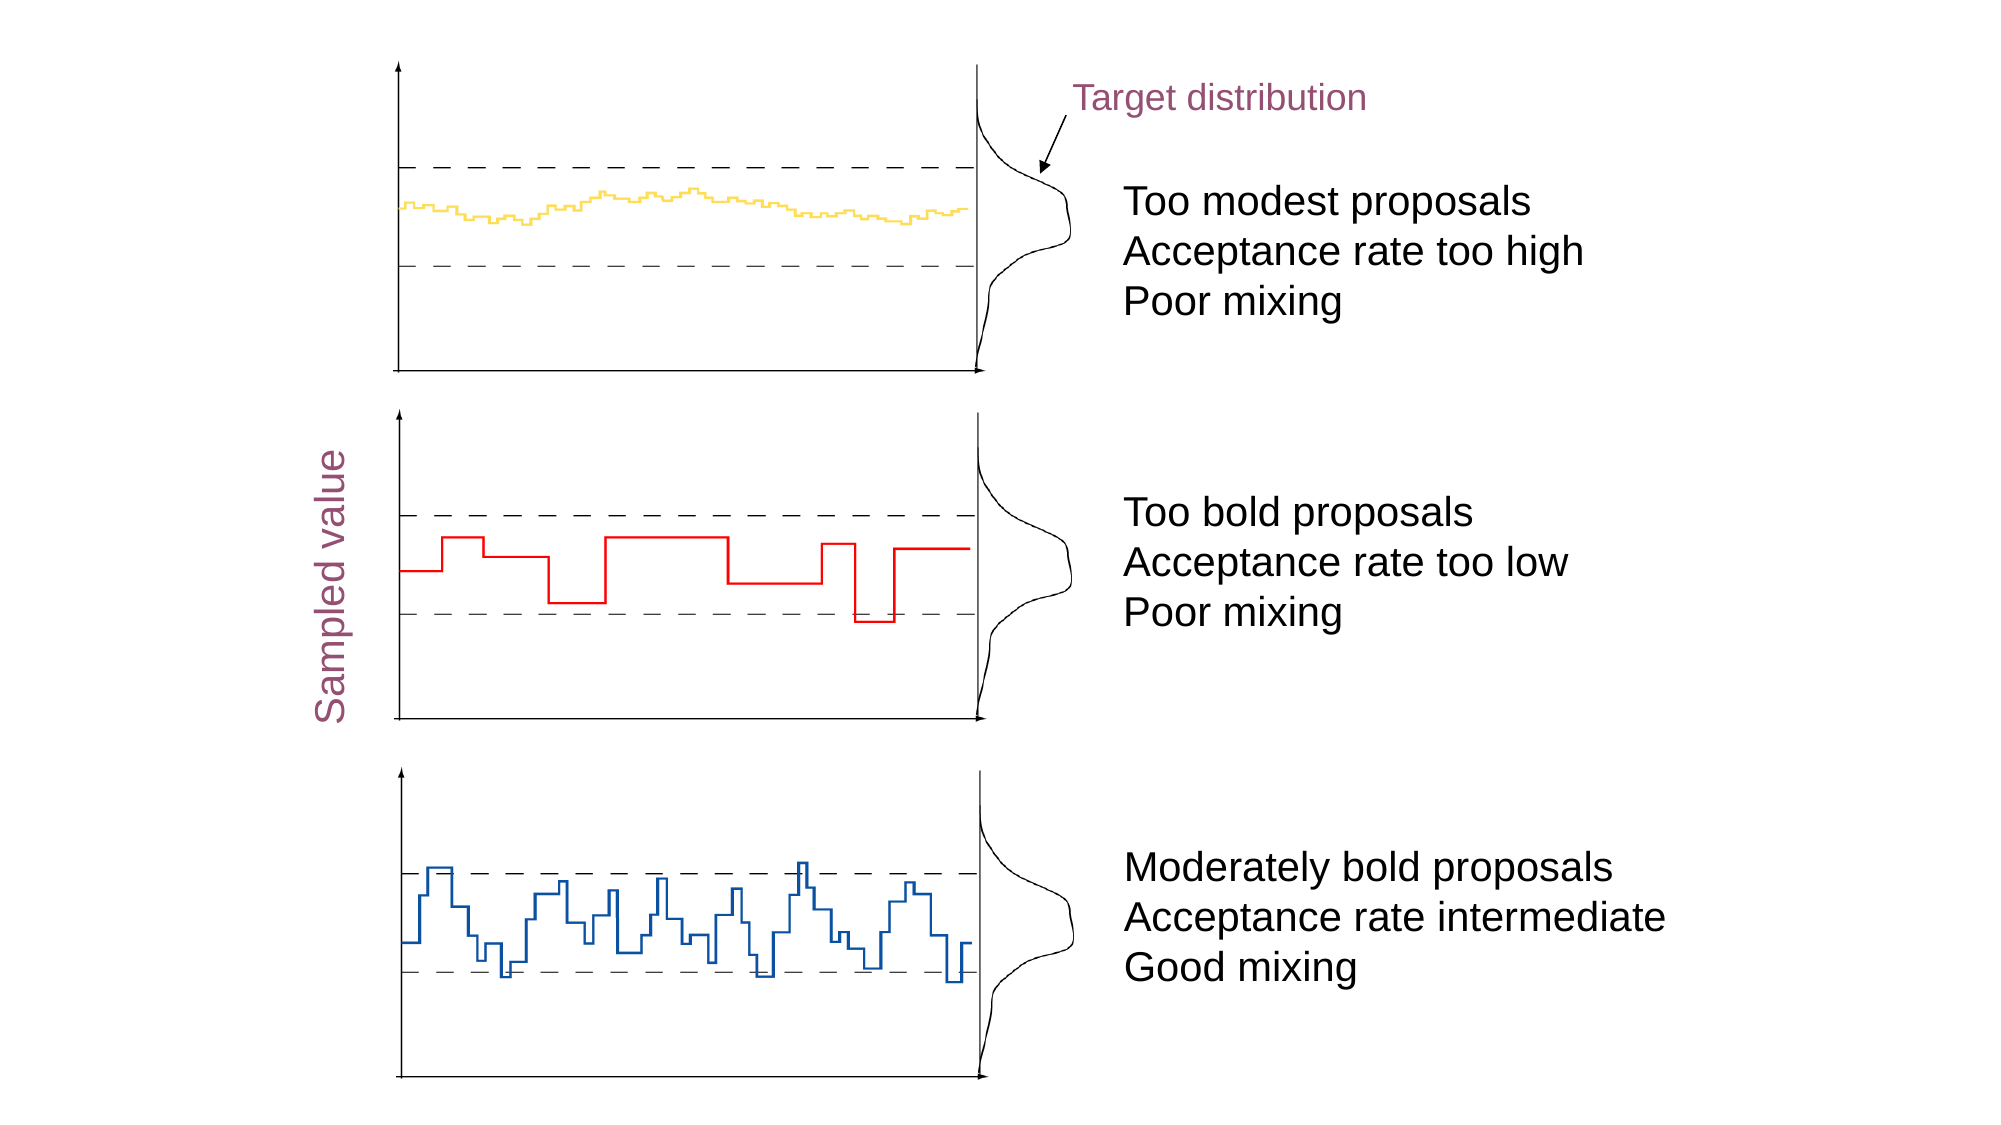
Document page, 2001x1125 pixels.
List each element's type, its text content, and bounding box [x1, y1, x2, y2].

text_box Target distribution [1071, 65, 1383, 126]
picture [394, 409, 1072, 722]
text_box Too modest proposals Acceptance rate too high Poor mixing [1108, 166, 1600, 332]
text_box Too bold proposals Acceptance rate too low Poor mixing [1108, 477, 1584, 643]
picture [393, 61, 1071, 374]
picture [396, 767, 1074, 1080]
text_box Sampled value [295, 434, 360, 741]
text_box Moderately bold proposals Acceptance rate intermediate Good mixing [1108, 832, 1682, 998]
